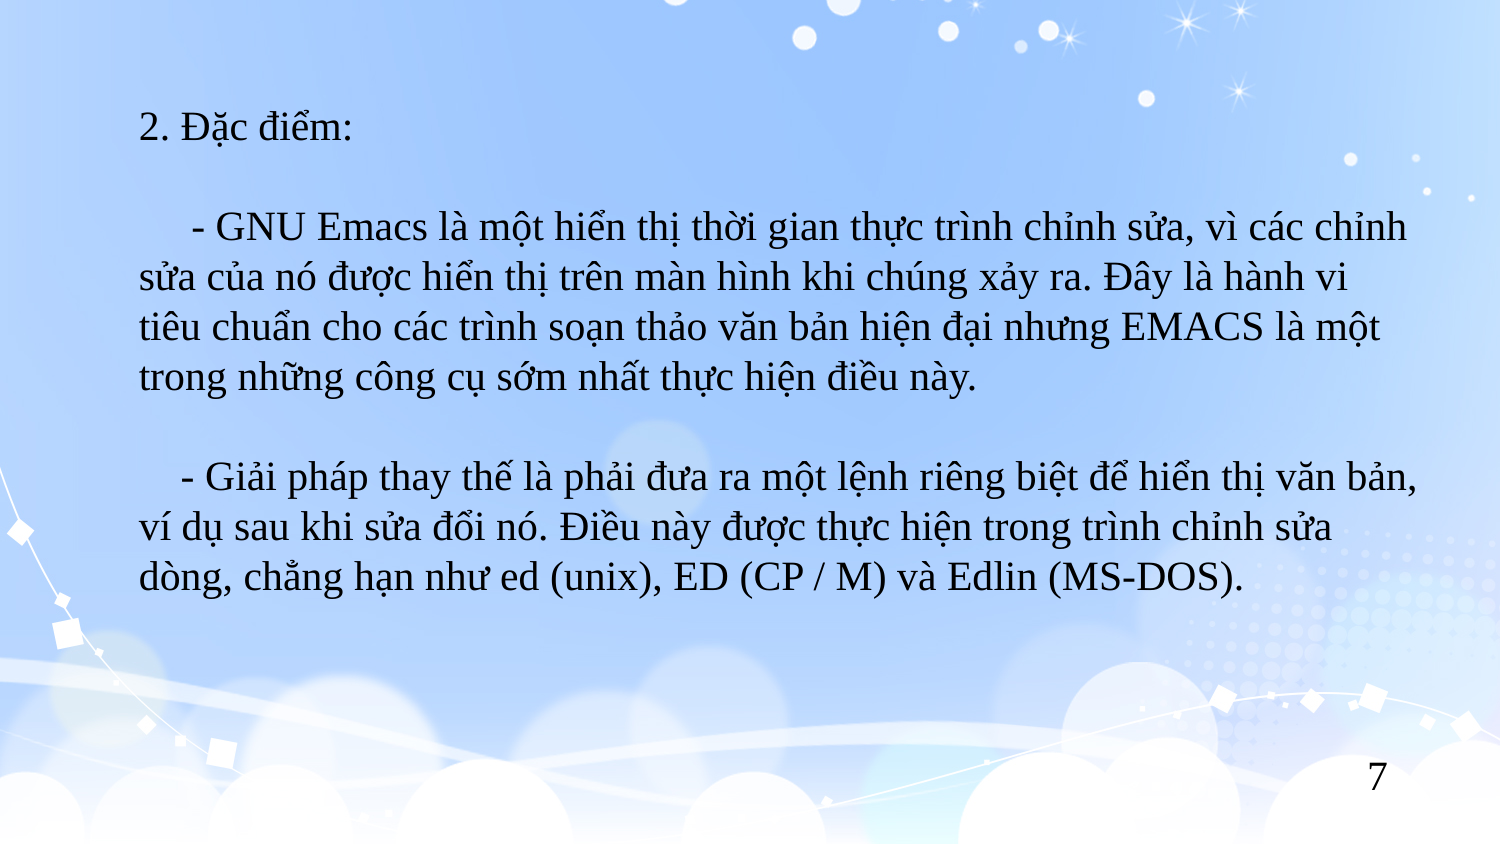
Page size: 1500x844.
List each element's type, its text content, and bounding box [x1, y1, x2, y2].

text_box 2. Đặc điểm: - GNU Emacs là một hiển thị thời gian thực trình chỉnh sửa, vì các chỉnh sửa của nó được hiển thị trên màn hình khi chúng xảy ra. Đây là hành vi tiêu chuẩn cho các trình soạn thảo văn bản hiện đại nhưng EMACS là một trong những công cụ sớm nhất thực hiện điều này. - Giải pháp thay thế là phải đưa ra một lệnh riêng biệt để hiển thị văn bản, ví dụ sau khi sửa đổi nó. Điều này được thực hiện trong trình chỉnh sửa dòng, chẳng hạn như ed (unix), ED (CP / M) và Edlin (MS-DOS). 7 [123, 91, 1435, 844]
picture [0, 0, 1500, 844]
